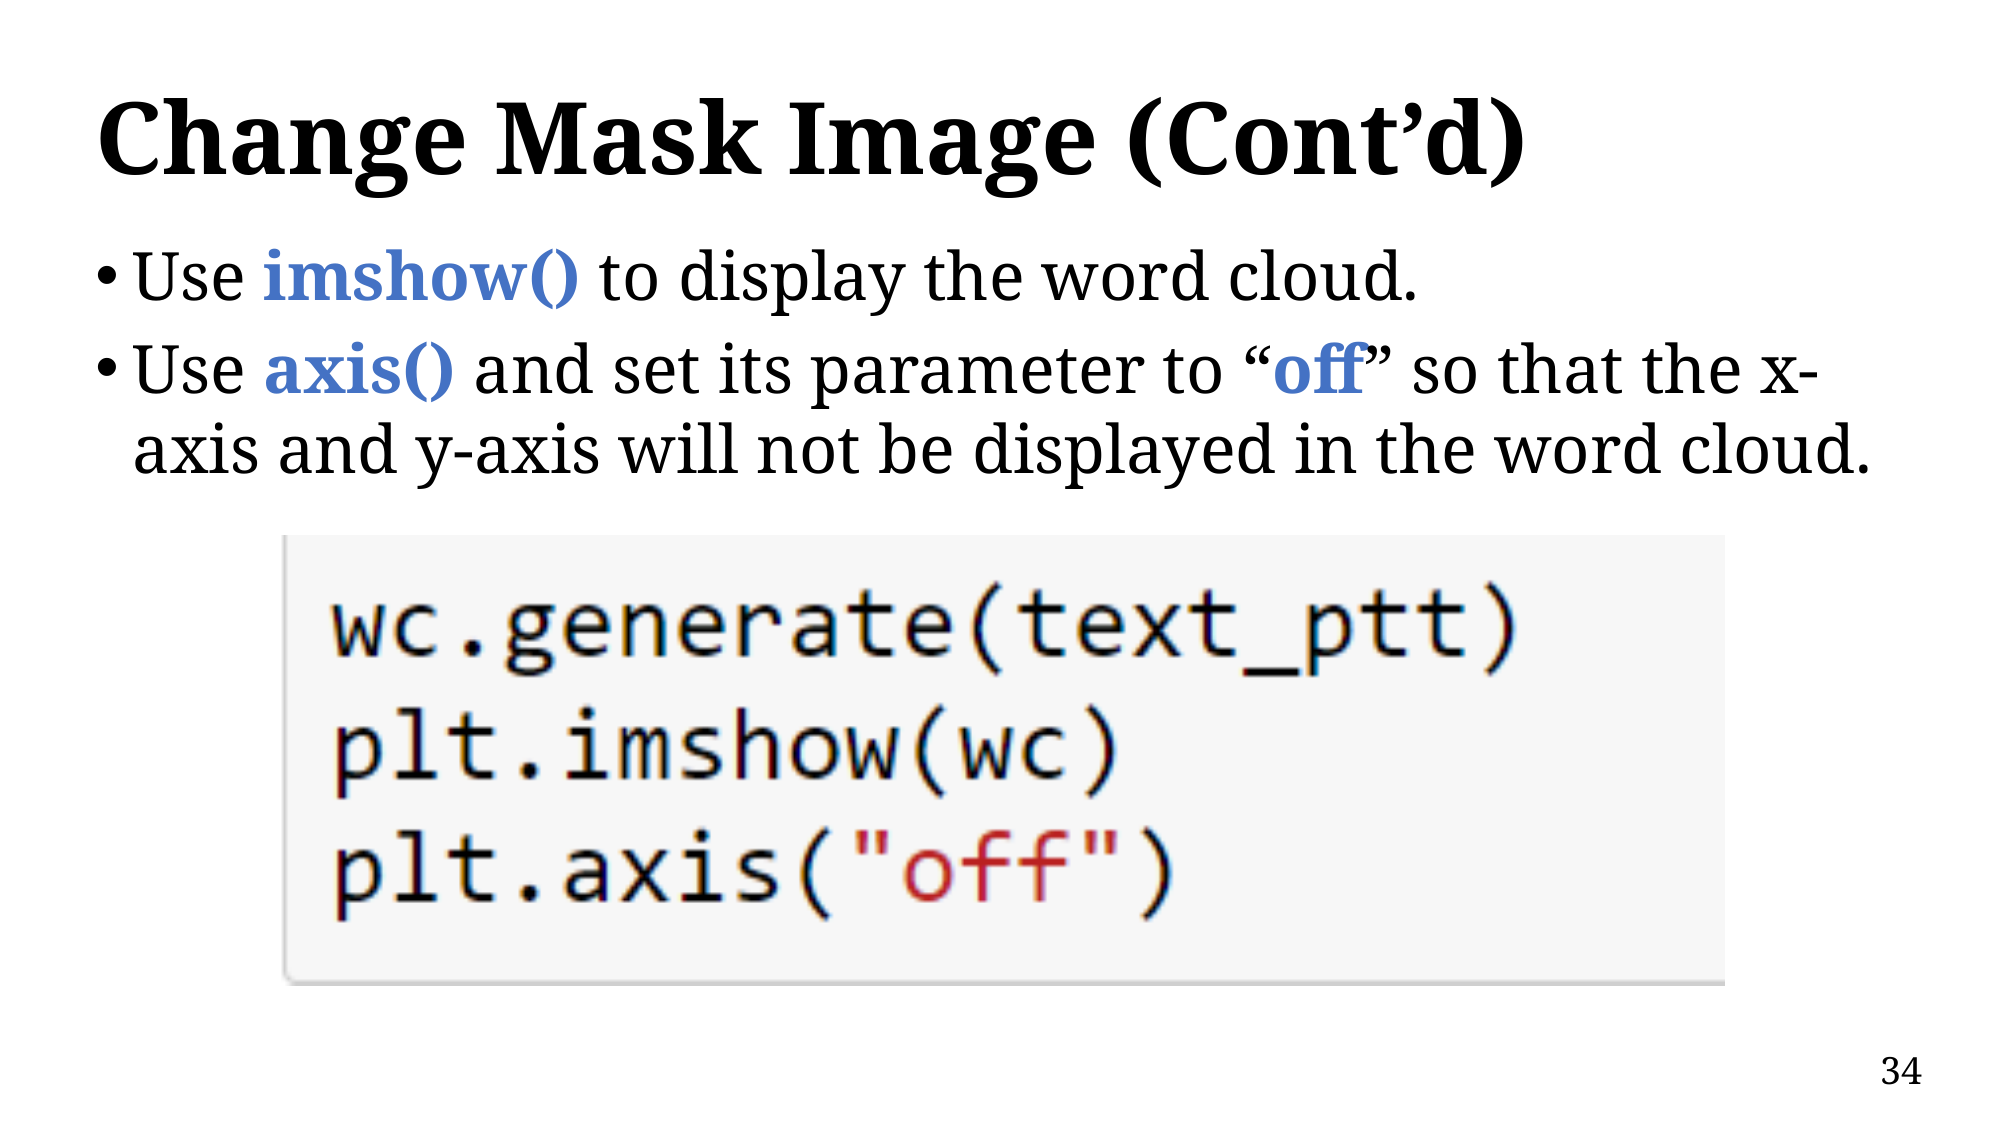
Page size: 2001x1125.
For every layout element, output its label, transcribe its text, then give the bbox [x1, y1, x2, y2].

picture [274, 535, 1725, 986]
slide_number 34 [1487, 1042, 1938, 1103]
title Change Mask Image (Cont’d) [80, 59, 1920, 225]
list Use imshow() to display the word cloud. Use axis() and set its parameter to “off” so that the x-axis and y-axis will not be displayed in the word cloud. [80, 226, 1920, 1000]
